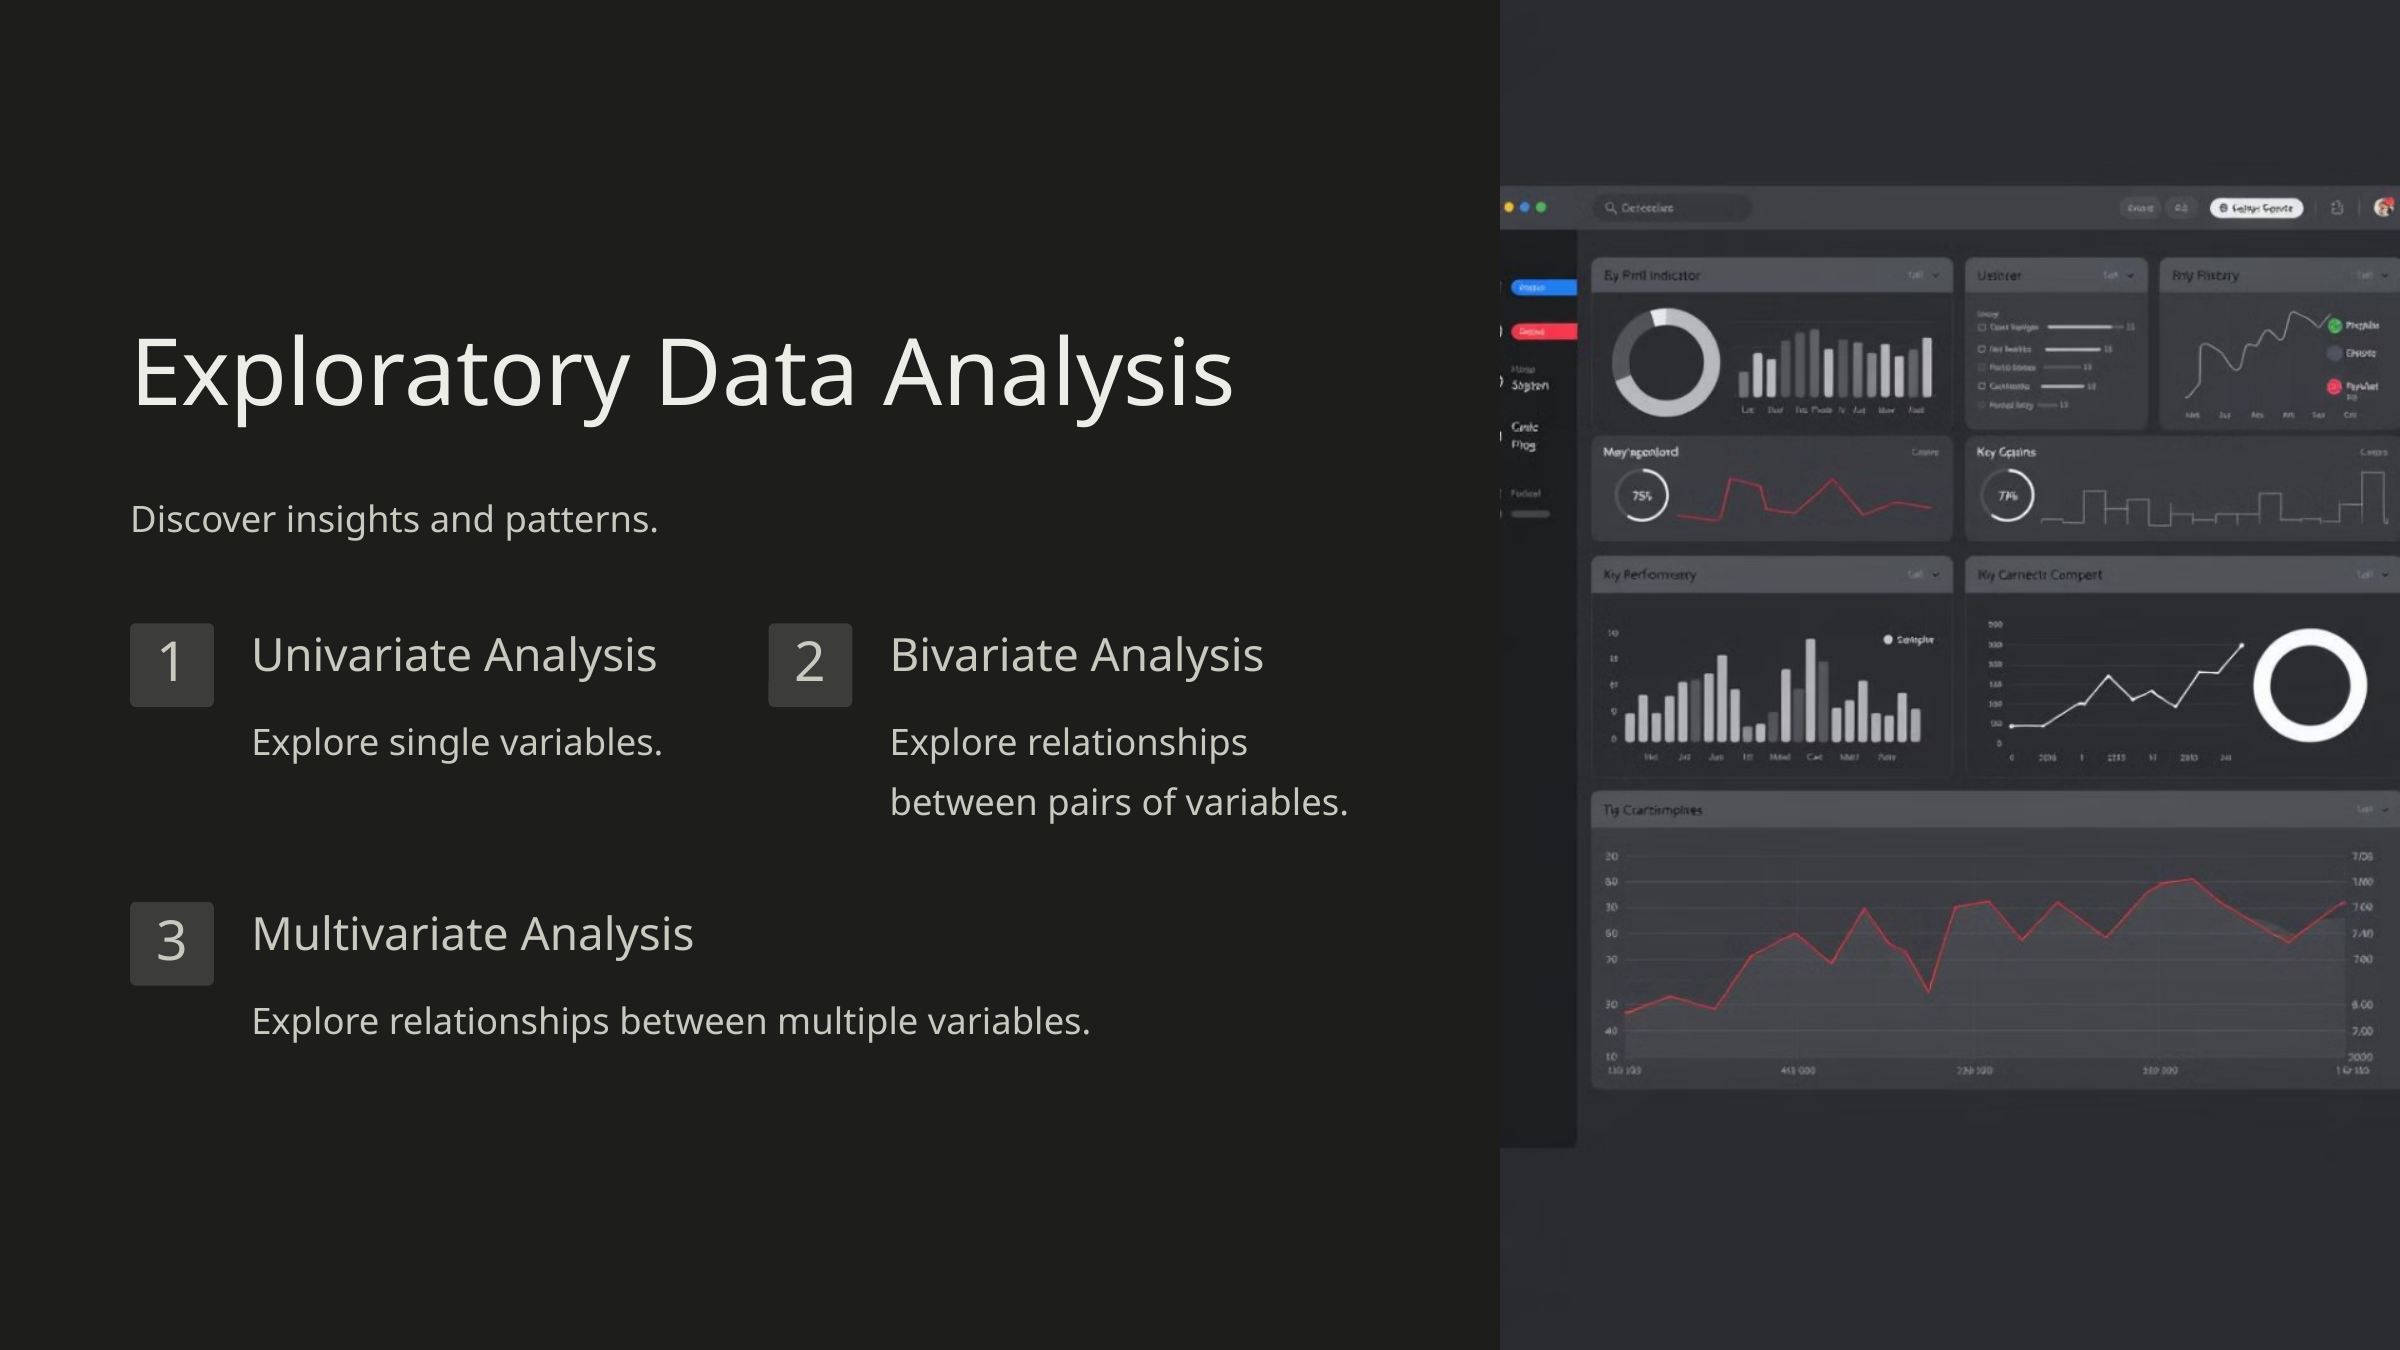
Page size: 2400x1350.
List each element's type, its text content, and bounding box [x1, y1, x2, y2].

text_box [130, 623, 214, 708]
text_box Bivariate Analysis [889, 623, 1355, 682]
text_box Explore relationships between multiple variables. [251, 982, 1370, 1042]
text_box [130, 901, 214, 986]
text_box 2 [791, 637, 830, 694]
text_box Multivariate Analysis [251, 901, 744, 960]
text_box [768, 623, 853, 708]
text_box 1 [159, 637, 185, 694]
text_box Discover insights and patterns. [130, 480, 1370, 540]
text_box Explore single variables. [251, 703, 732, 764]
text_box Exploratory Data Analysis [130, 308, 1348, 425]
picture [1499, 0, 2400, 1350]
text_box 3 [153, 915, 191, 972]
text_box Univariate Analysis [251, 623, 717, 682]
text_box Explore relationships between pairs of variables. [889, 703, 1370, 823]
